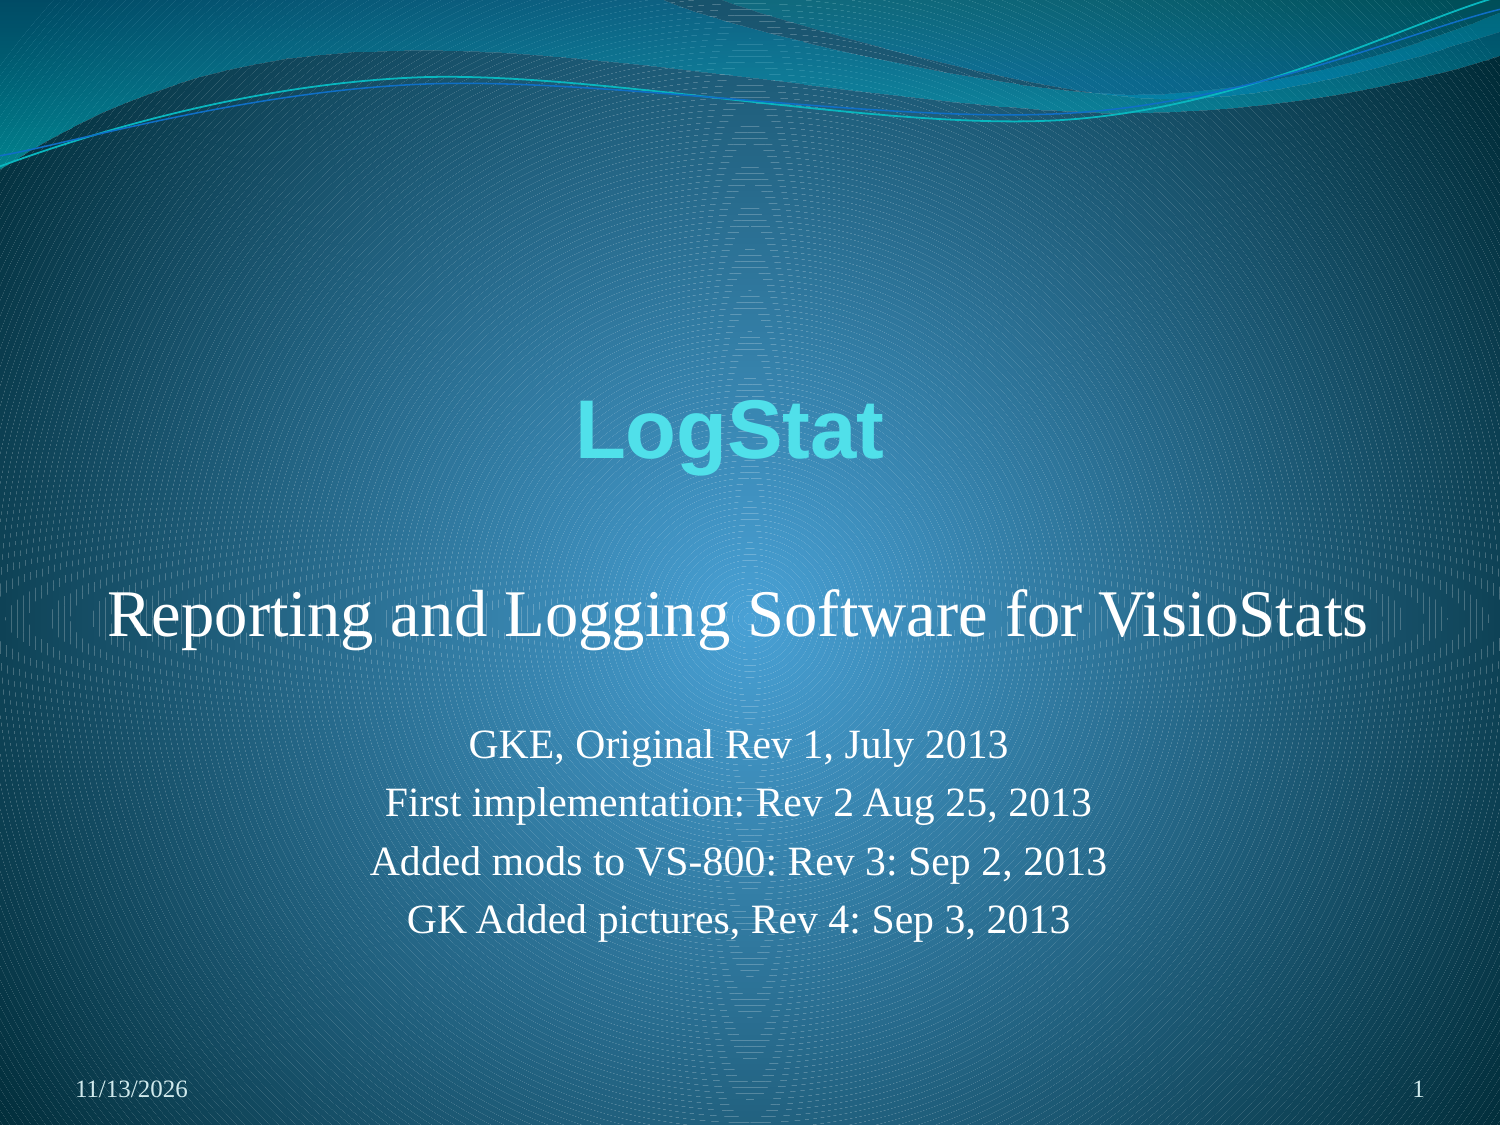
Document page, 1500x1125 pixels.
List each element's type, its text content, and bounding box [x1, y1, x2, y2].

slide_number 1 [1299, 1042, 1425, 1103]
subtitle Reporting and Logging Software for VisioStats GKE, Original Rev 1, July 2013 First implementation: Rev 2 Aug 25, 2013 Added mods to VS-800: Rev 3: Sep 2, 2013 GK Added pictures, Rev 4: Sep 3, 2013 [87, 562, 1401, 975]
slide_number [75, 1042, 425, 1103]
title LogStat [87, 262, 1376, 475]
